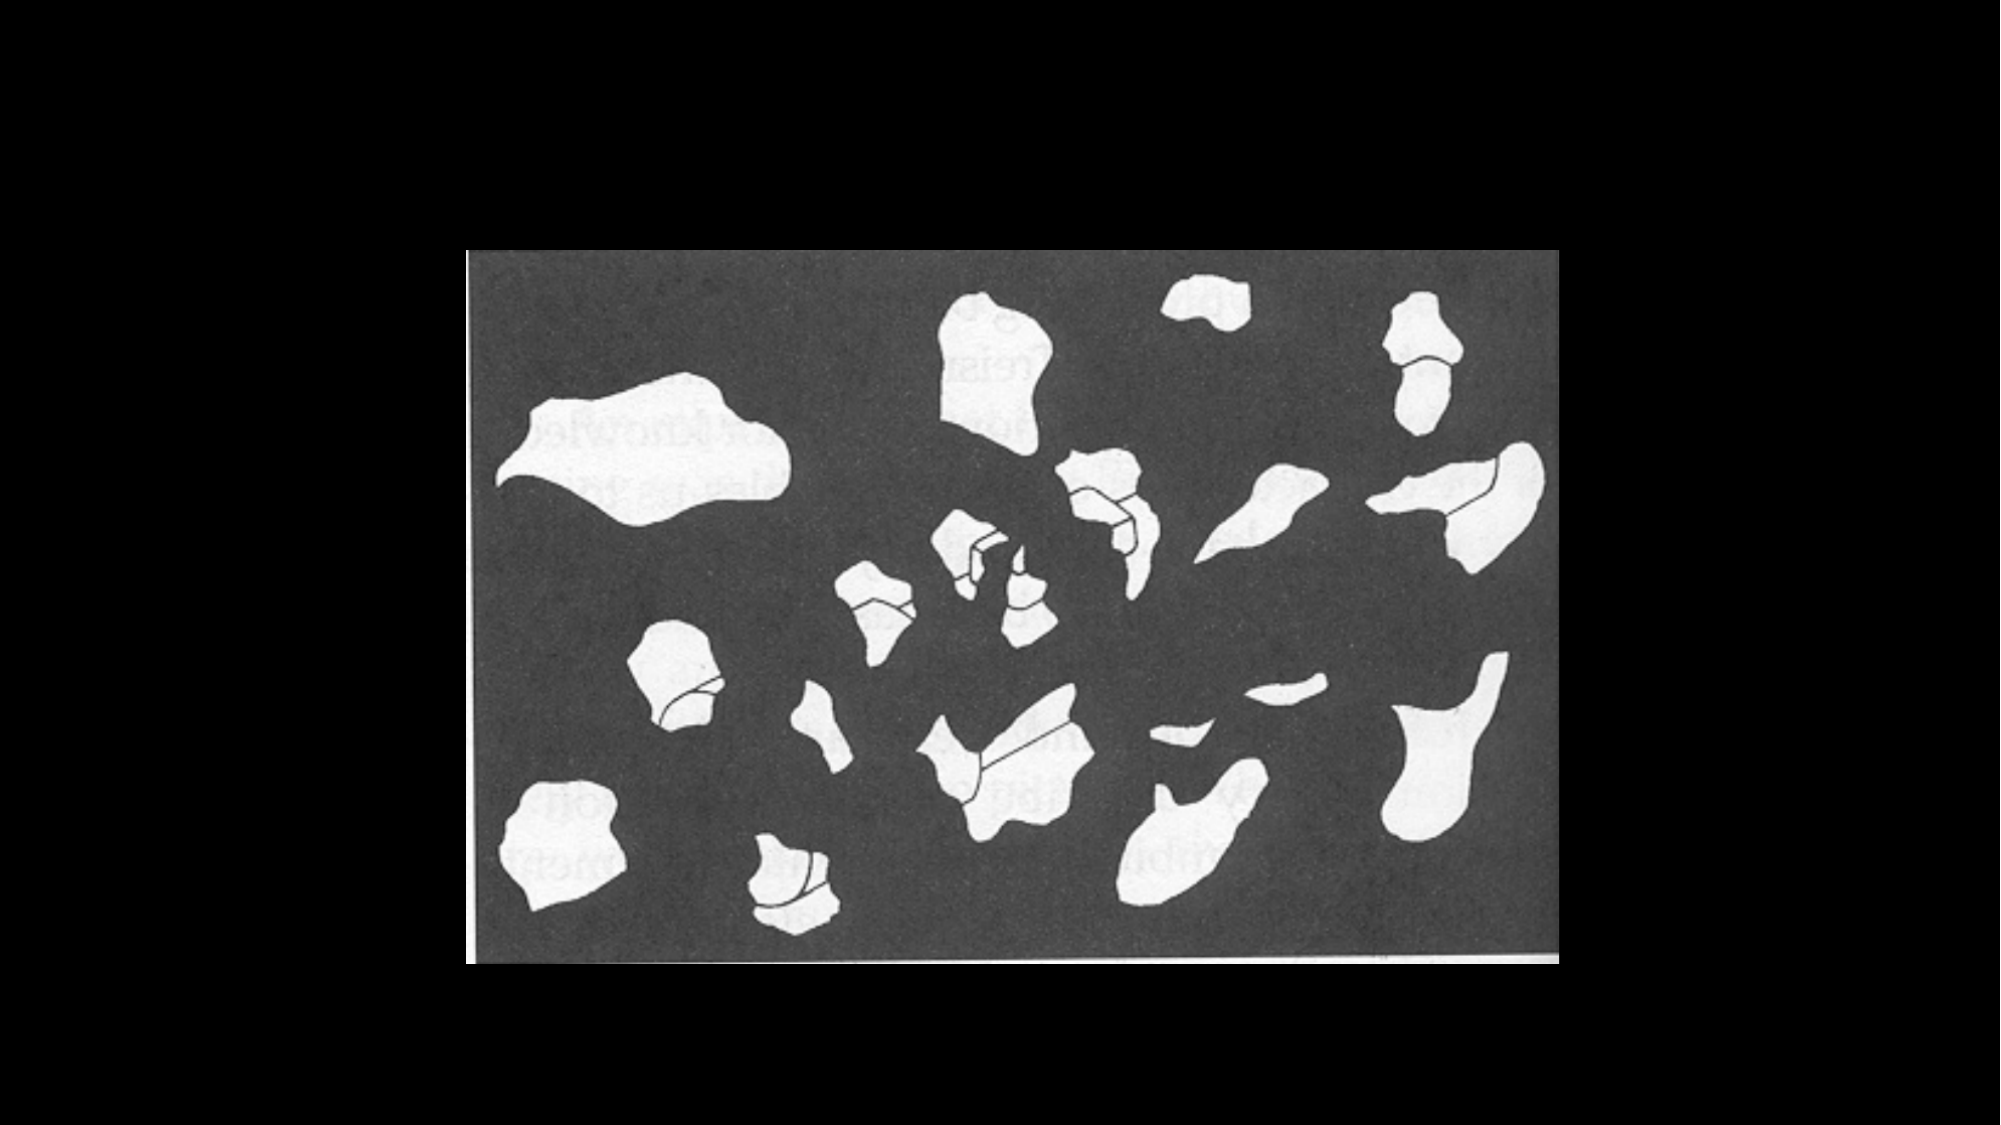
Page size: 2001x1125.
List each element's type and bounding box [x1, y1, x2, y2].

list [465, 249, 1560, 964]
